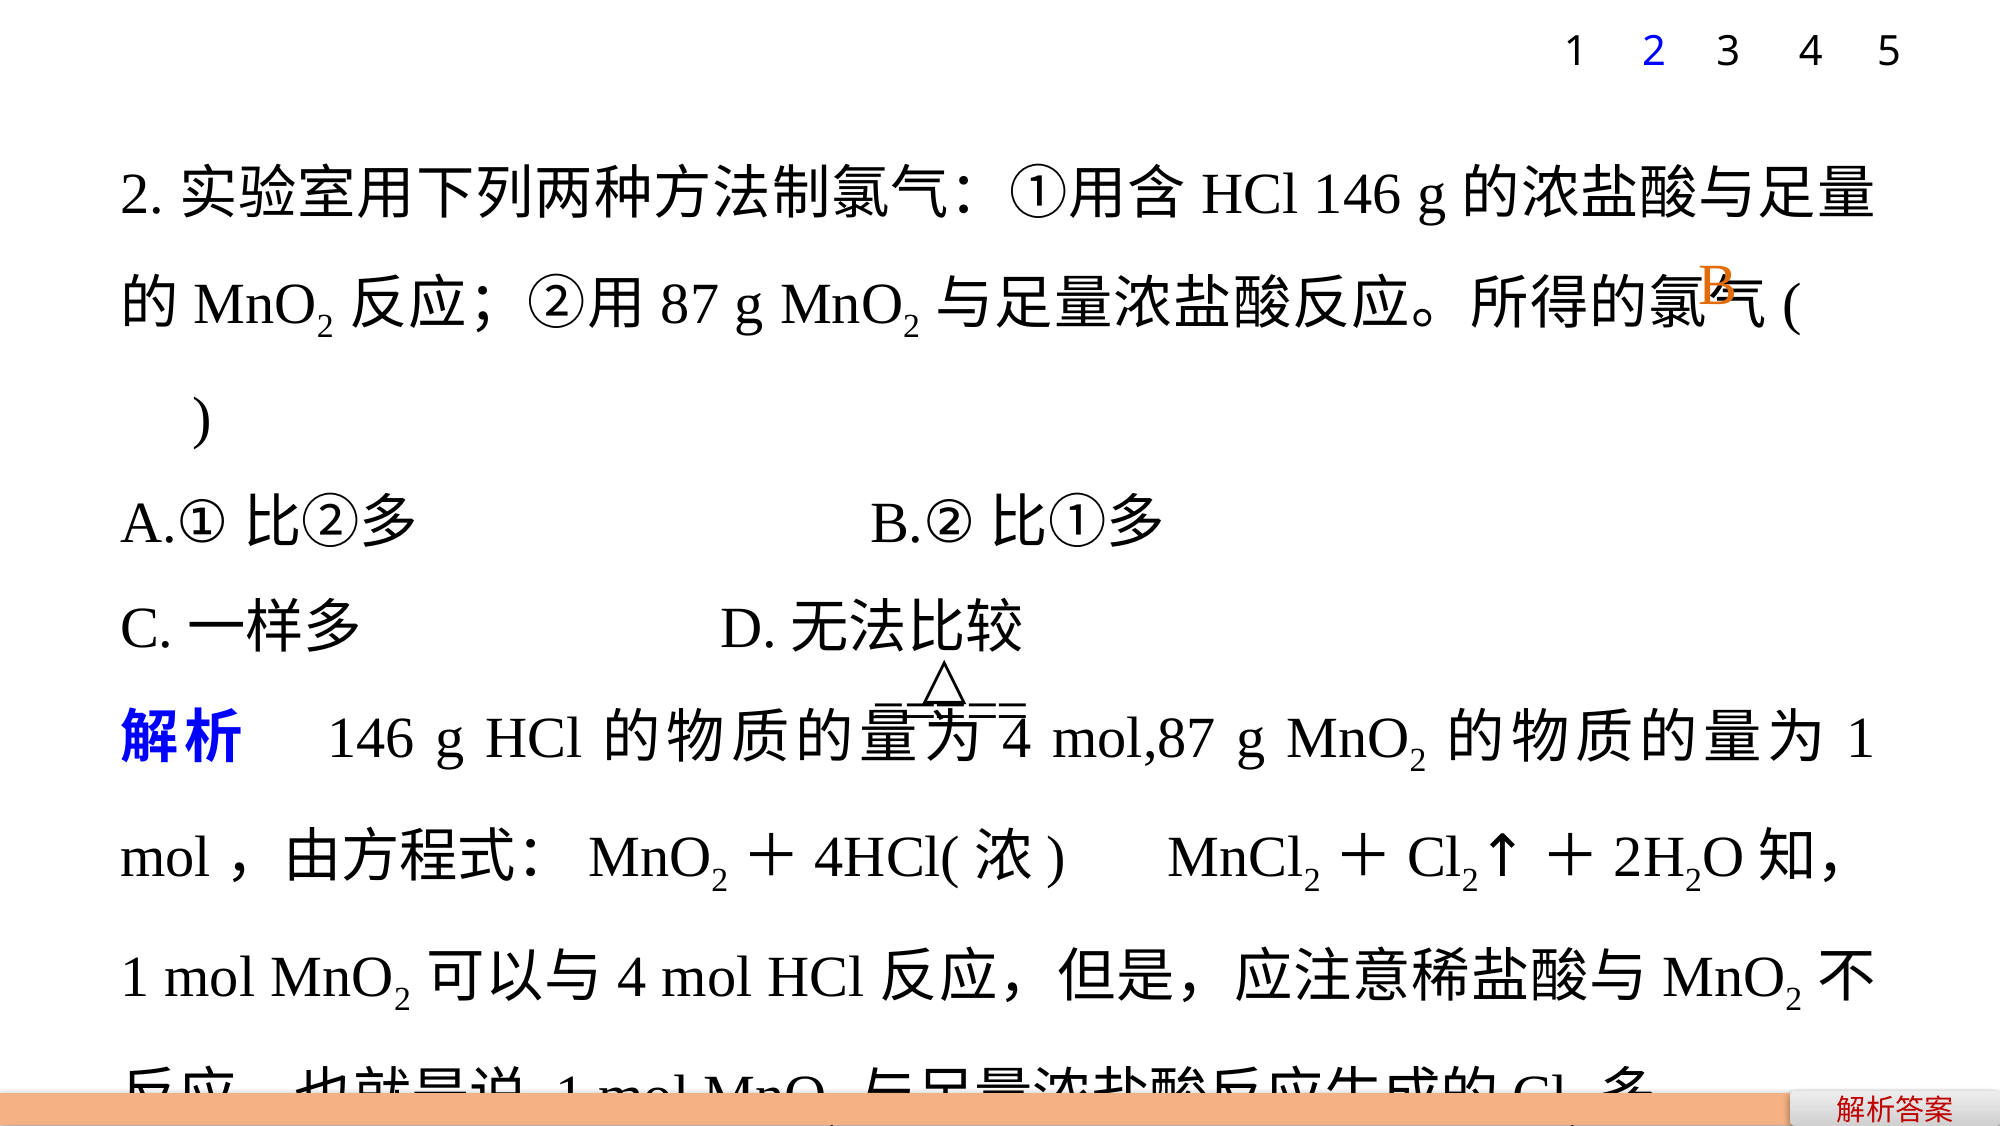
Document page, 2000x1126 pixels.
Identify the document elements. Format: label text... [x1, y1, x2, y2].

text_box B [1683, 238, 1752, 324]
text_box 5 [1856, 1, 1922, 97]
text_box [872, 626, 1071, 762]
text_box 1 [1542, 1, 1608, 97]
text_box 2 [1624, 1, 1686, 97]
text_box 4 [1777, 1, 1843, 97]
text_box 3 [1703, 1, 1761, 97]
text_box 解析答案 [1788, 1089, 2000, 1126]
text_box [0, 1092, 1787, 1126]
text_box 2.实验室用下列两种方法制氯气：①用含HCl 146 g的浓盐酸与足量的MnO2反应；②用87 g MnO2与足量浓盐酸反应。所得的氯气( ) A.①比②多 B.②比①多 C.一样多 D.无法比较 解析 146 g HCl的物质的量为4 mol,87 g MnO2的物质的量为1 mol，由方程式：MnO2＋4HCl(浓) MnCl2＋Cl2↑＋2H2O知，1 mol MnO2可以与4 mol HCl反应，但是，应注意稀盐酸与MnO2不反应，也就是说 1 mol MnO2与足量浓盐酸反应生成的Cl2多。 [100, 110, 1896, 1091]
